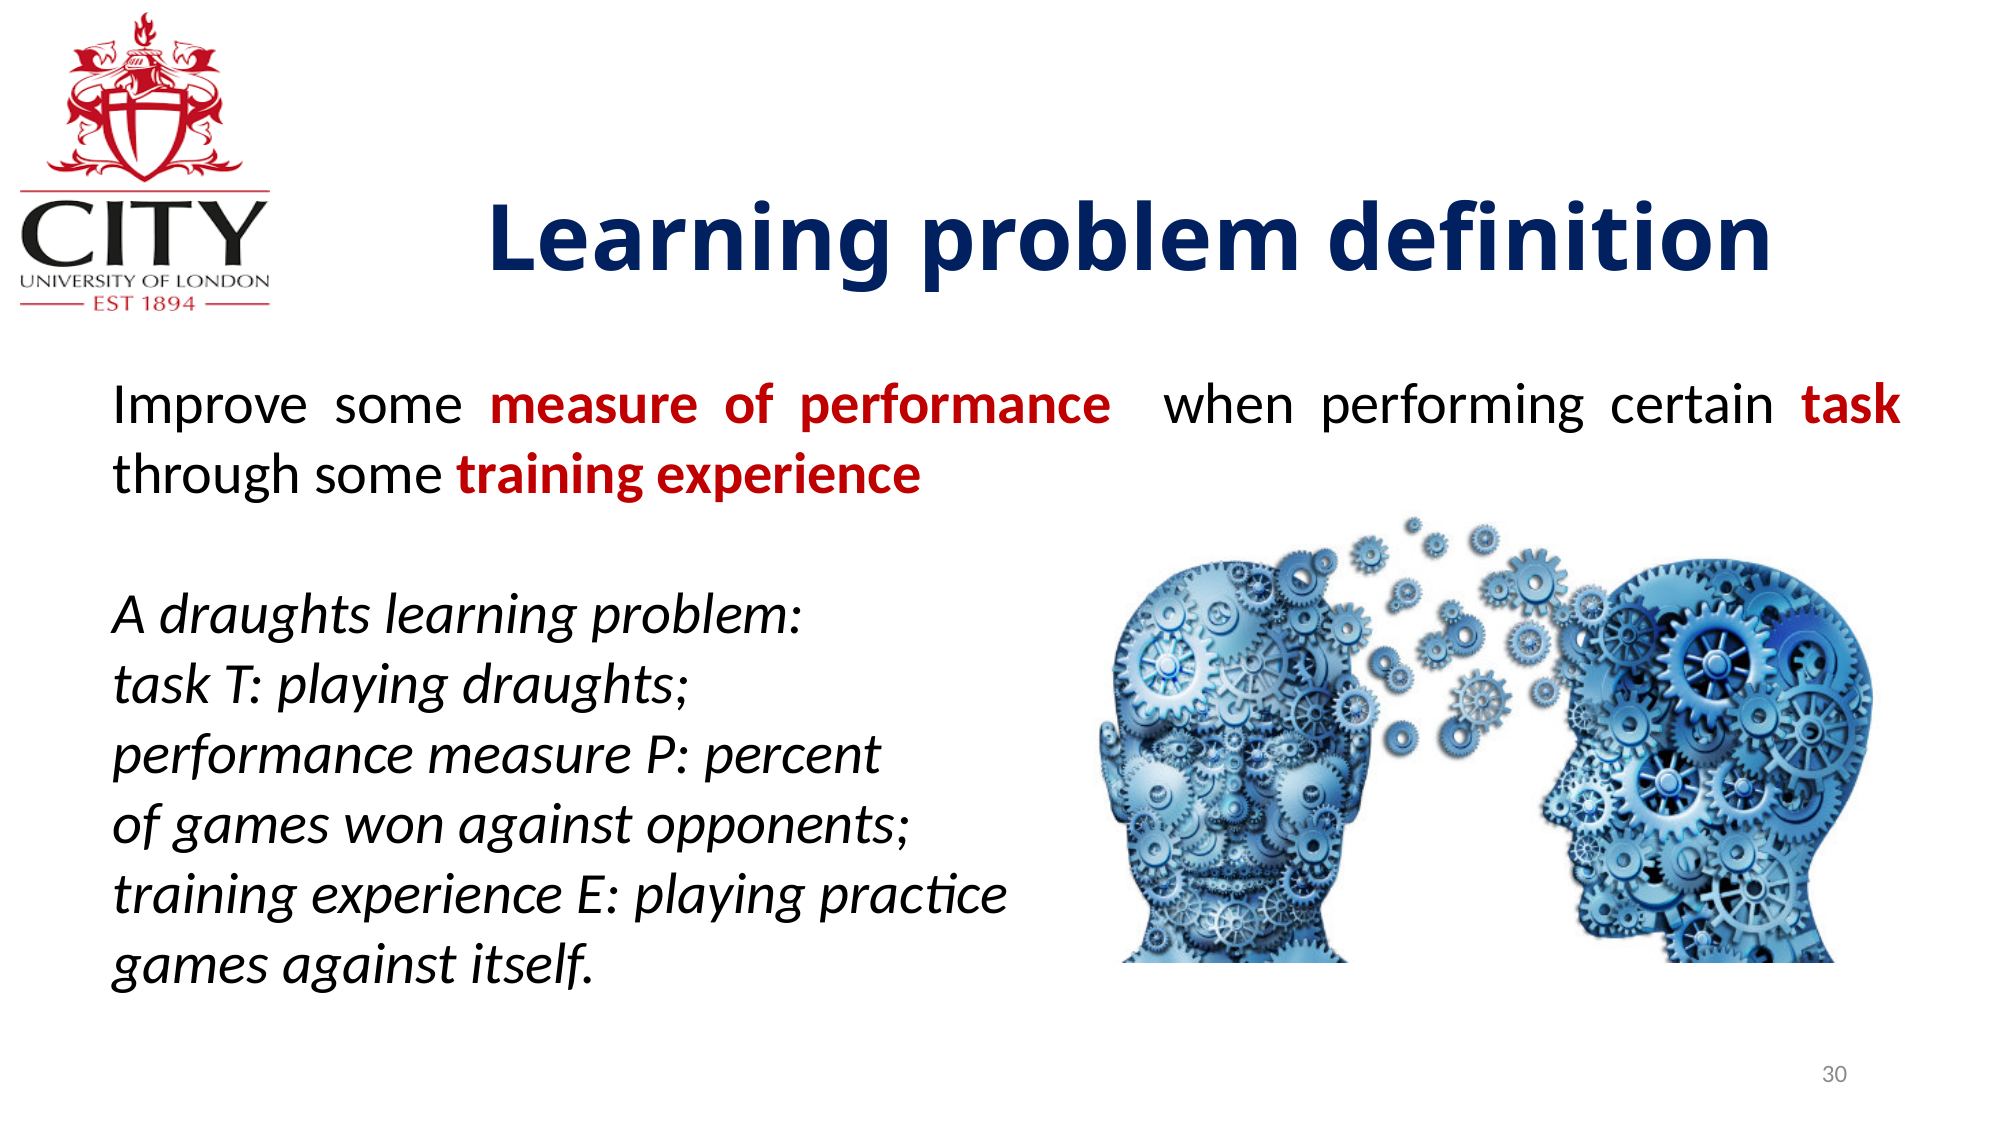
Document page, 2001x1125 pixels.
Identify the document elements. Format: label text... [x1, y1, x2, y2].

slide_number 30 [1412, 1042, 1863, 1103]
picture [1049, 487, 1925, 963]
picture [19, 12, 270, 311]
title Learning problem definition [78, 131, 1922, 350]
